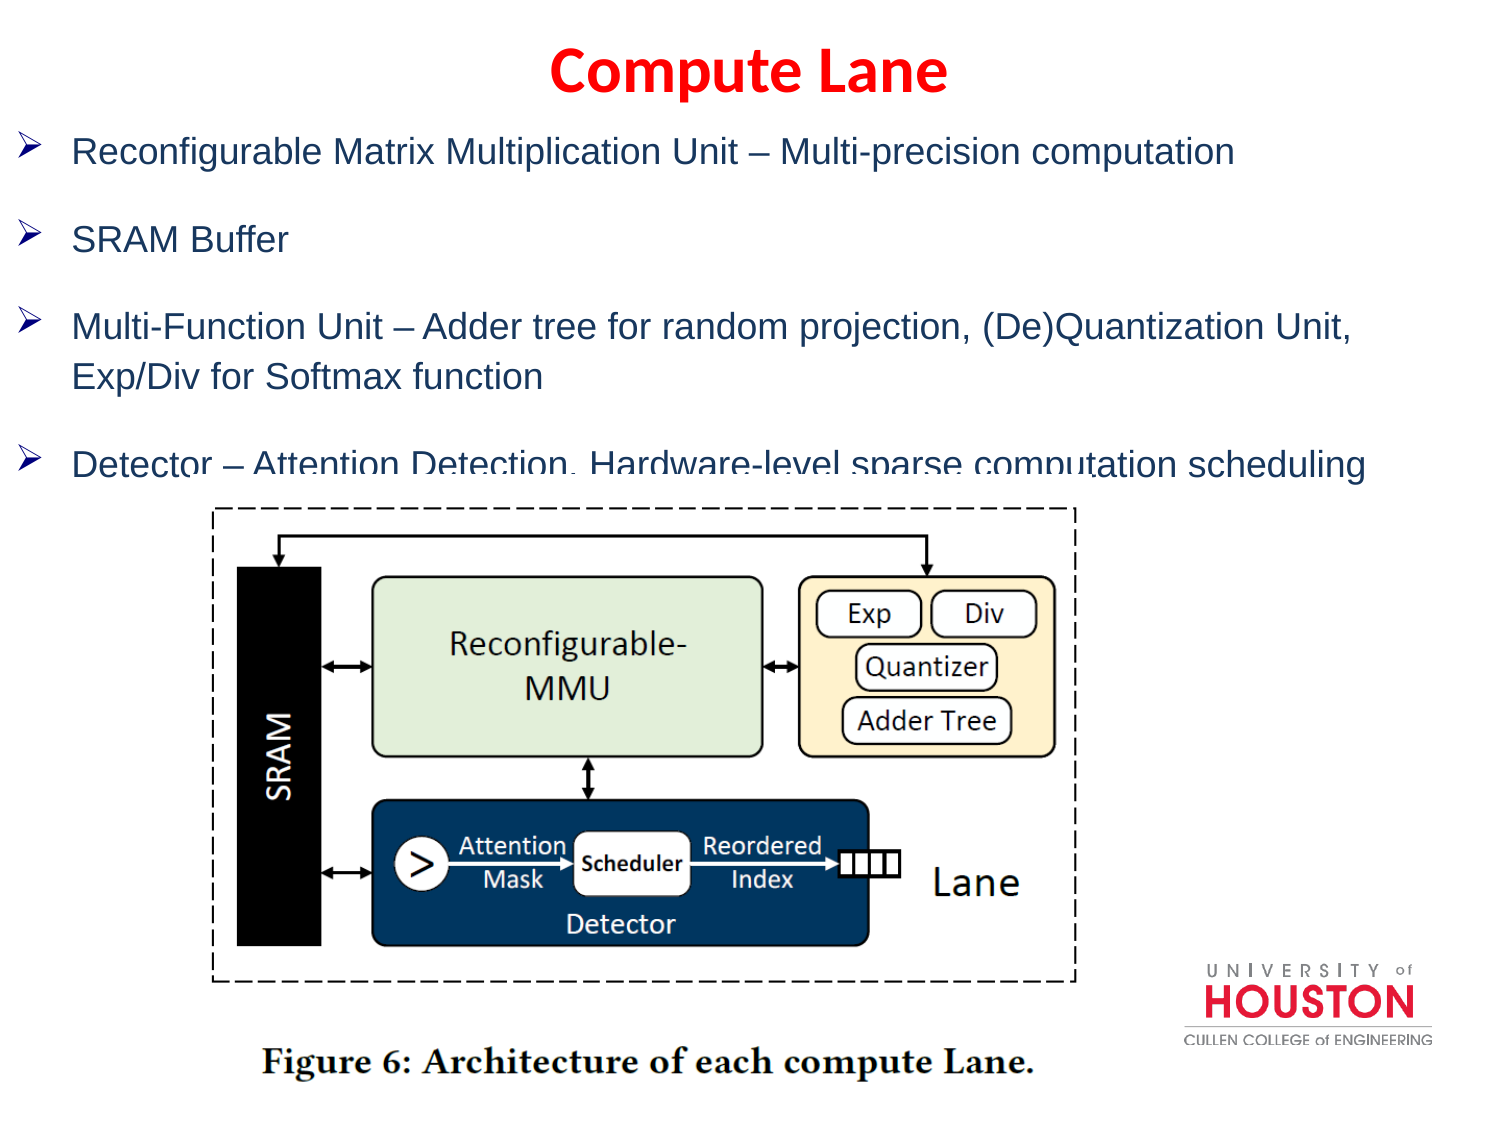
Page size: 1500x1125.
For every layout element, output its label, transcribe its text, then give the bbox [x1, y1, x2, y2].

picture [189, 474, 1092, 1091]
text_box Reconfigurable Matrix Multiplication Unit – Multi-precision computation SRAM Buffer Multi-Function Unit – Adder tree for random projection, (De)Quantization Unit, Exp/Div for Softmax function Detector – Attention Detection, Hardware-level sparse computation scheduling [0, 114, 1500, 601]
picture [1183, 963, 1433, 1045]
text_box Compute Lane [13, 11, 1487, 114]
